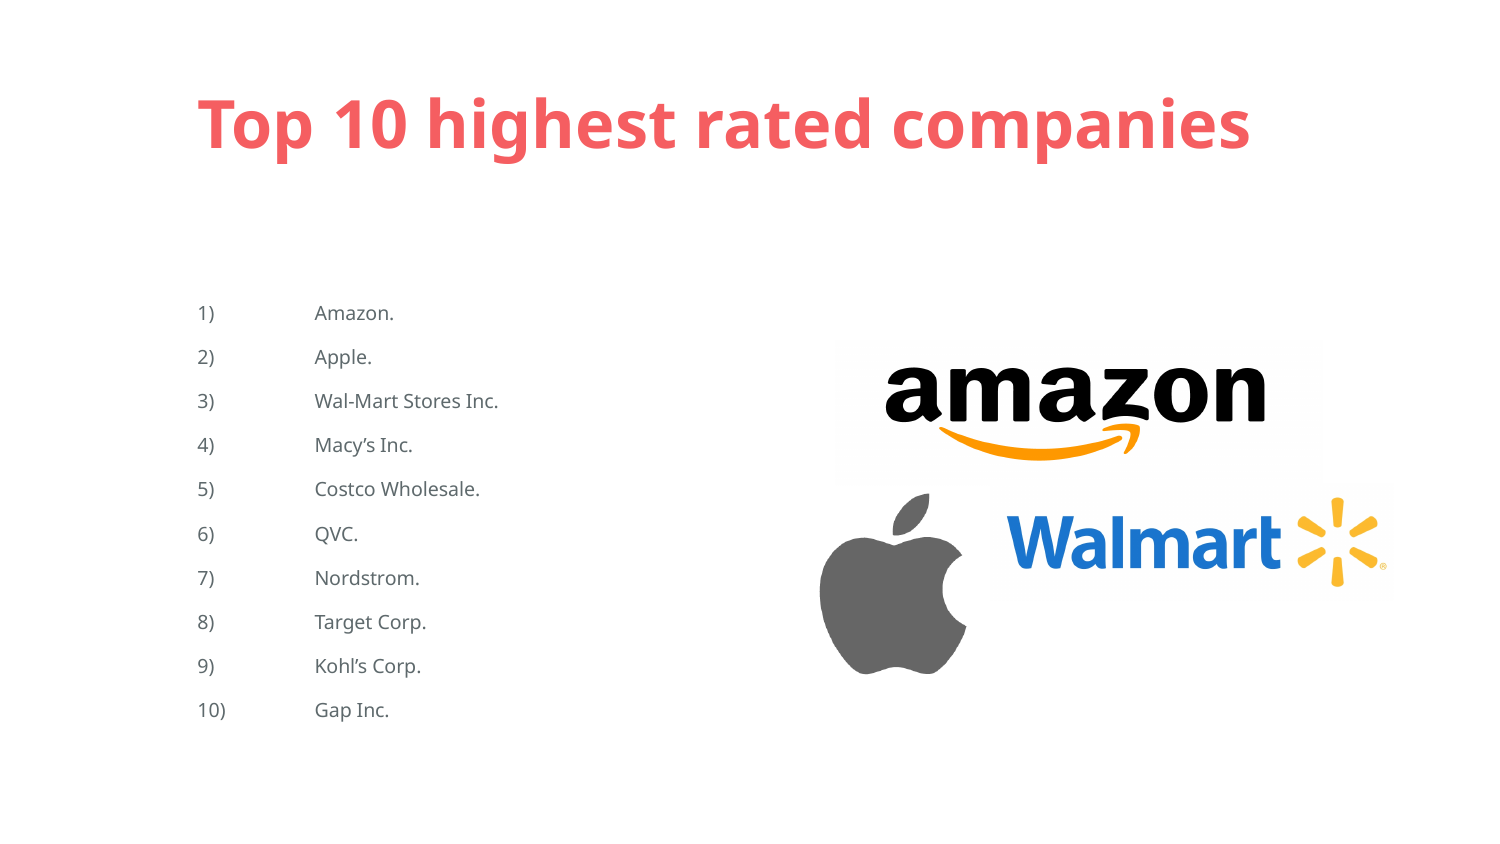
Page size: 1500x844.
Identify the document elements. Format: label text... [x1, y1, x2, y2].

picture [797, 339, 1394, 682]
title Top 10 highest rated companies [182, 66, 1416, 282]
list Amazon. Apple. Wal-Mart Stores Inc. Macy’s Inc. Costco Wholesale. QVC. Nordstrom. Target Corp. Kohl’s Corp. Gap Inc. [182, 282, 1416, 740]
